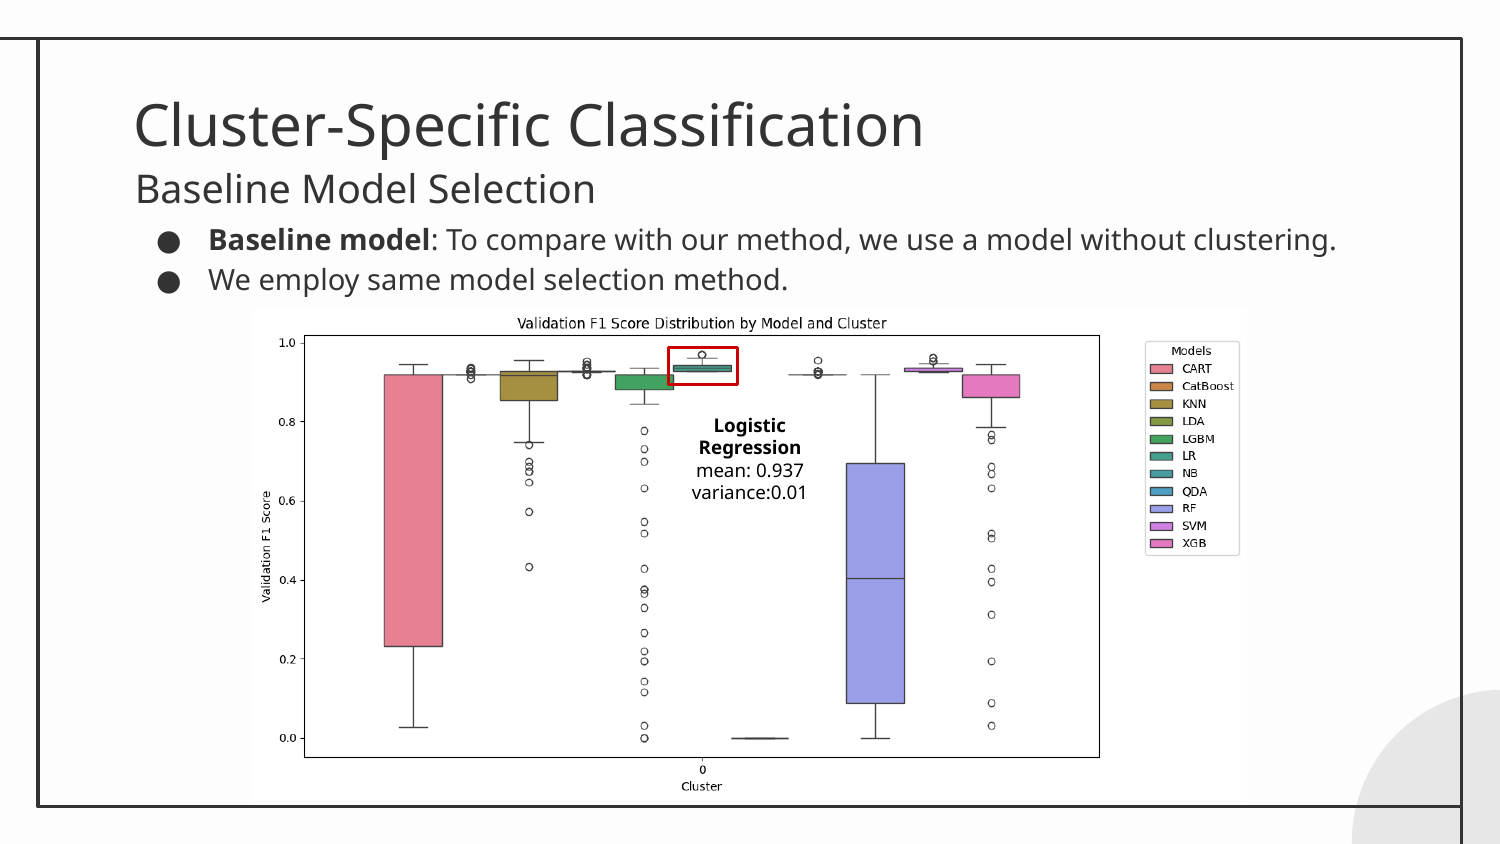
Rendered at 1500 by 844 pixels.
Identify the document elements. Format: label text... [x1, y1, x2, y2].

text_box Baseline Model Selection [119, 166, 1381, 227]
picture [253, 308, 1247, 801]
text_box Cluster-Specific Classification [118, 72, 1382, 167]
list Baseline model: To compare with our method, we use a model without clustering. We employ same model selection method. [118, 201, 1382, 786]
